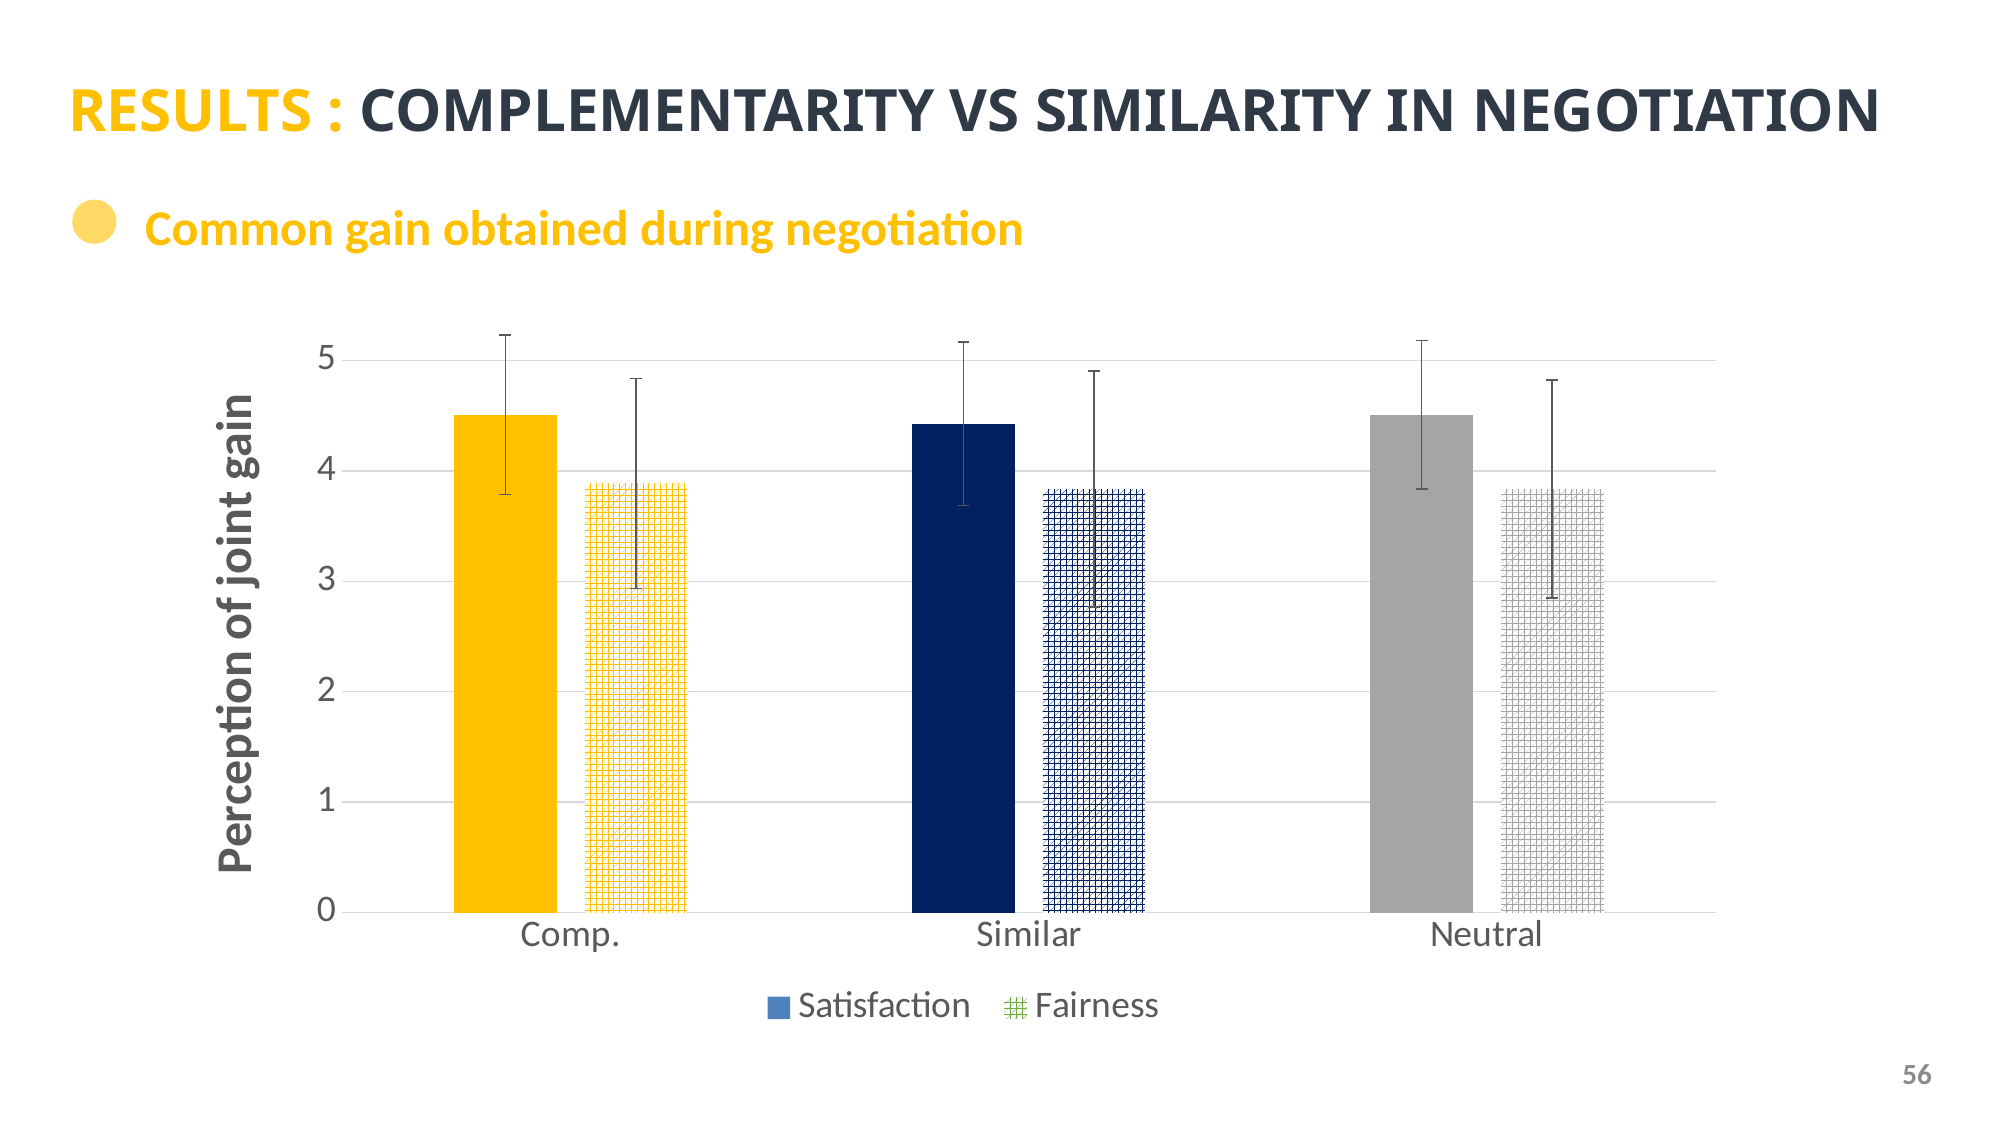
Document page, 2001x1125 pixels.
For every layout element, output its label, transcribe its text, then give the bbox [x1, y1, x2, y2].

text_box [71, 199, 117, 245]
slide_number 56 [1496, 1042, 1947, 1103]
title RESULTS : COMPLEMENTARITY VS SIMILARITY IN NEGOTIATION [53, 24, 2000, 200]
text_box Common gain obtained during negotiation [130, 187, 1040, 263]
chart [178, 290, 1748, 1035]
